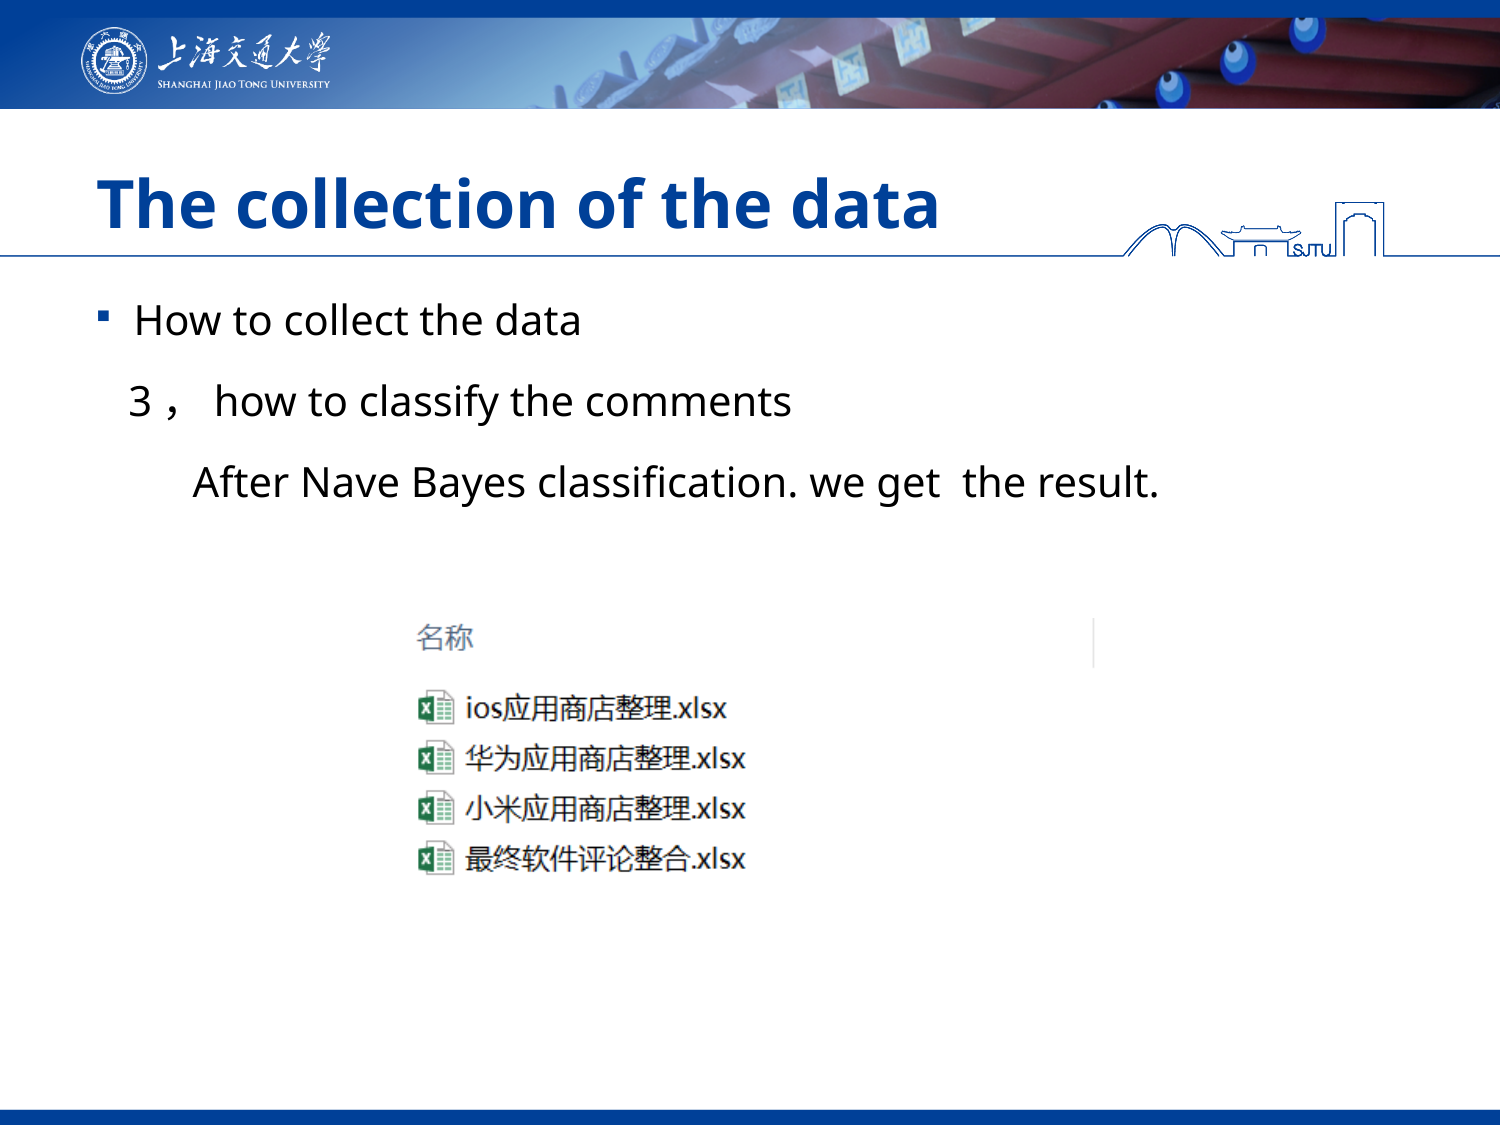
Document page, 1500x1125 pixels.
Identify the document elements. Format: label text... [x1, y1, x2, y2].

picture [392, 618, 1107, 905]
picture [0, 18, 1500, 109]
title The collection of the data [81, 159, 1455, 254]
list How to collect the data 3，how to classify the comments After Nave Bayes classification. we get the result. [81, 276, 1455, 1084]
